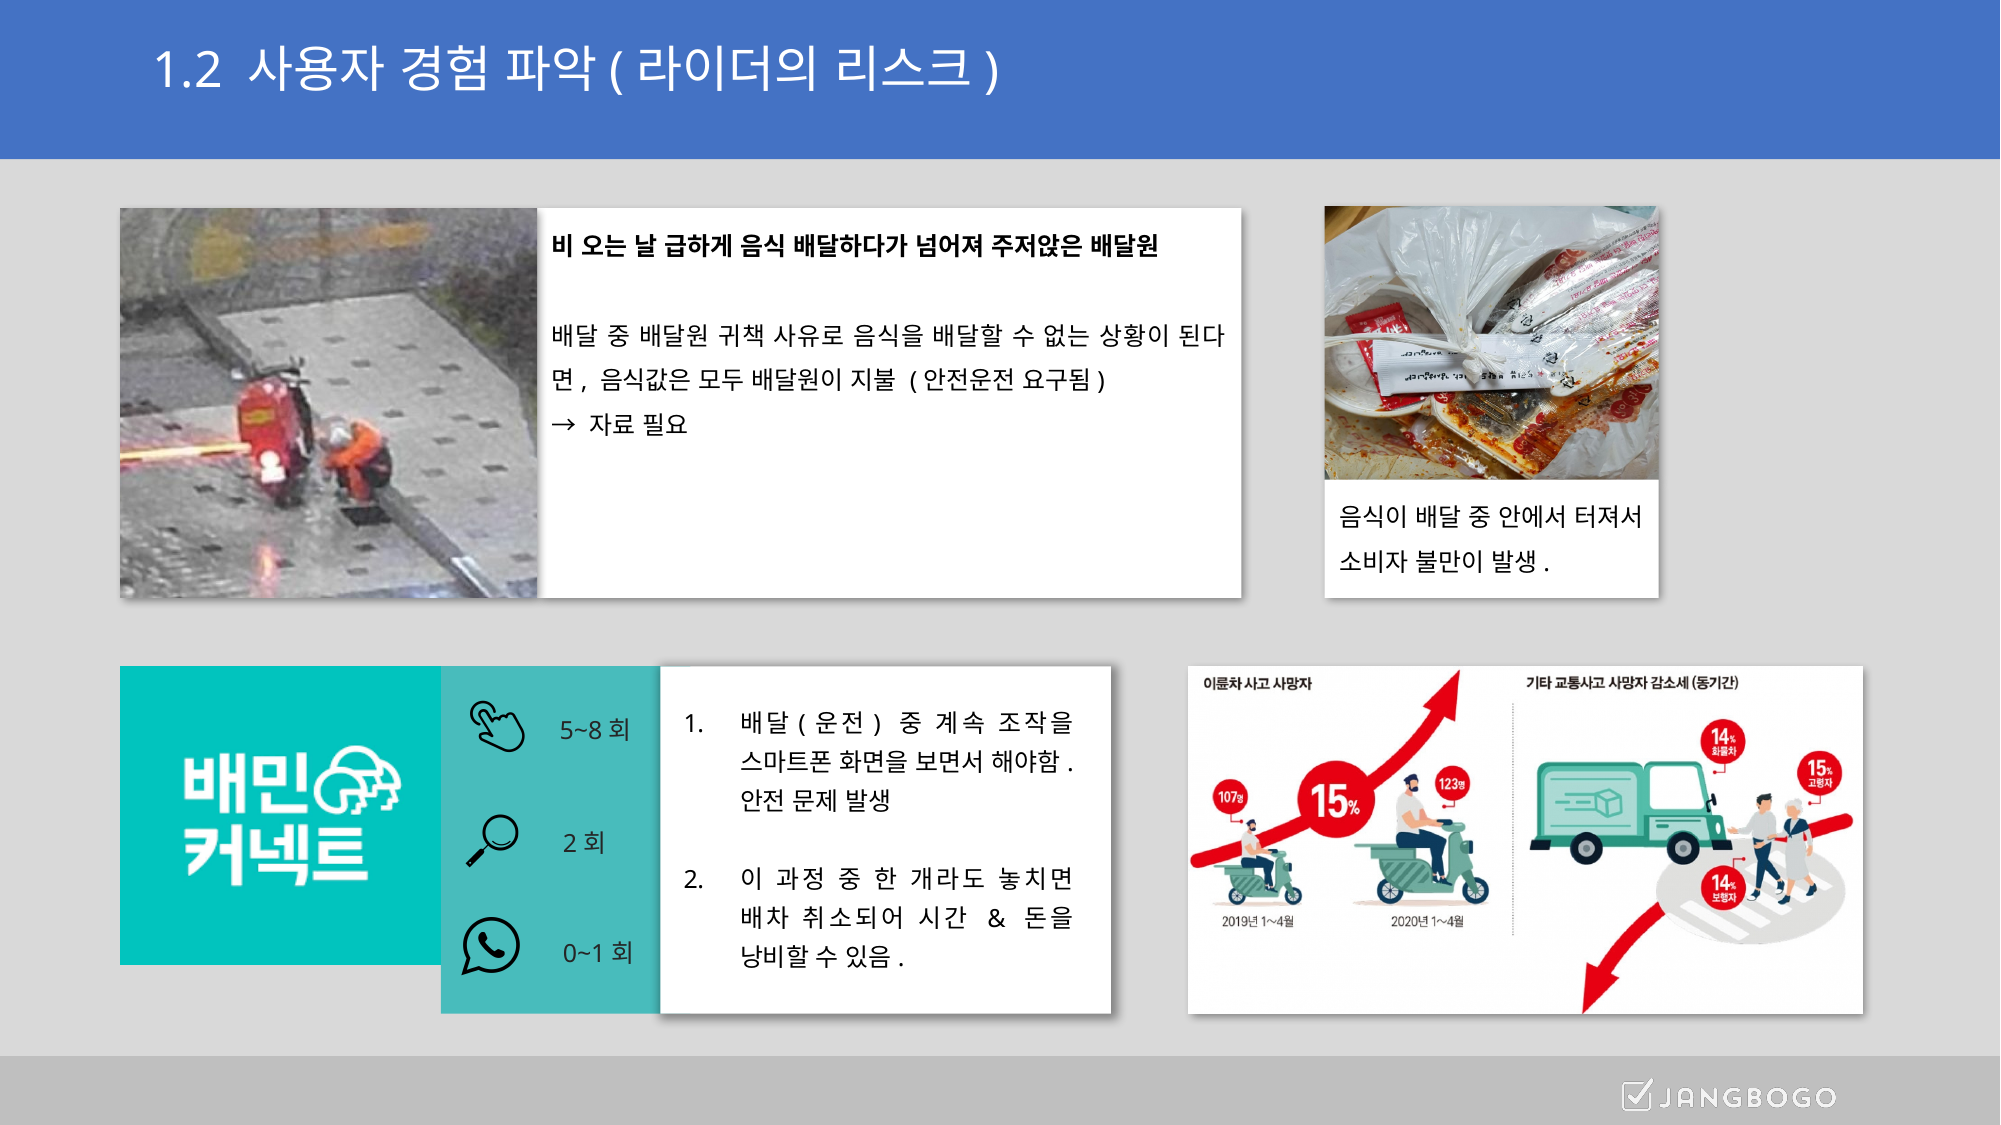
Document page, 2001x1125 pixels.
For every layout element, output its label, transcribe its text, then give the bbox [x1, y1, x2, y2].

text_box 0~1회 [548, 929, 660, 975]
picture [120, 666, 441, 966]
picture [120, 208, 538, 598]
title 1.2 사용자 경험 파악(라이더의 리스크) [137, 36, 1863, 129]
text_box 배달(운전) 중 계속 조작을 스마트폰 화면을 보면서 해야함. 안전 문제 발생 이 과정 중 한 개라도 놓치면 배차 취소되어 시간 & 돈을 낭비할 수 있음. [668, 691, 1089, 1018]
text_box [440, 665, 653, 1015]
text_box 2회 [548, 820, 660, 865]
picture [464, 813, 519, 868]
text_box 비 오는 날 급하게 음식 배달하다가 넘어져 주저앉은 배달원 배달 중 배달원 귀책 사유로 음식을 배달할 수 없는 상황이 된다면, 음식값은 모두 배달원이 지불 (안전운전 요구됨) → 자료 필요 [539, 207, 1242, 599]
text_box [1324, 206, 1659, 598]
text_box [659, 665, 1112, 1015]
picture [1622, 1078, 1836, 1111]
picture [456, 917, 525, 976]
picture [464, 691, 526, 753]
picture [1188, 665, 1863, 1014]
text_box 5~8회 [544, 707, 662, 753]
